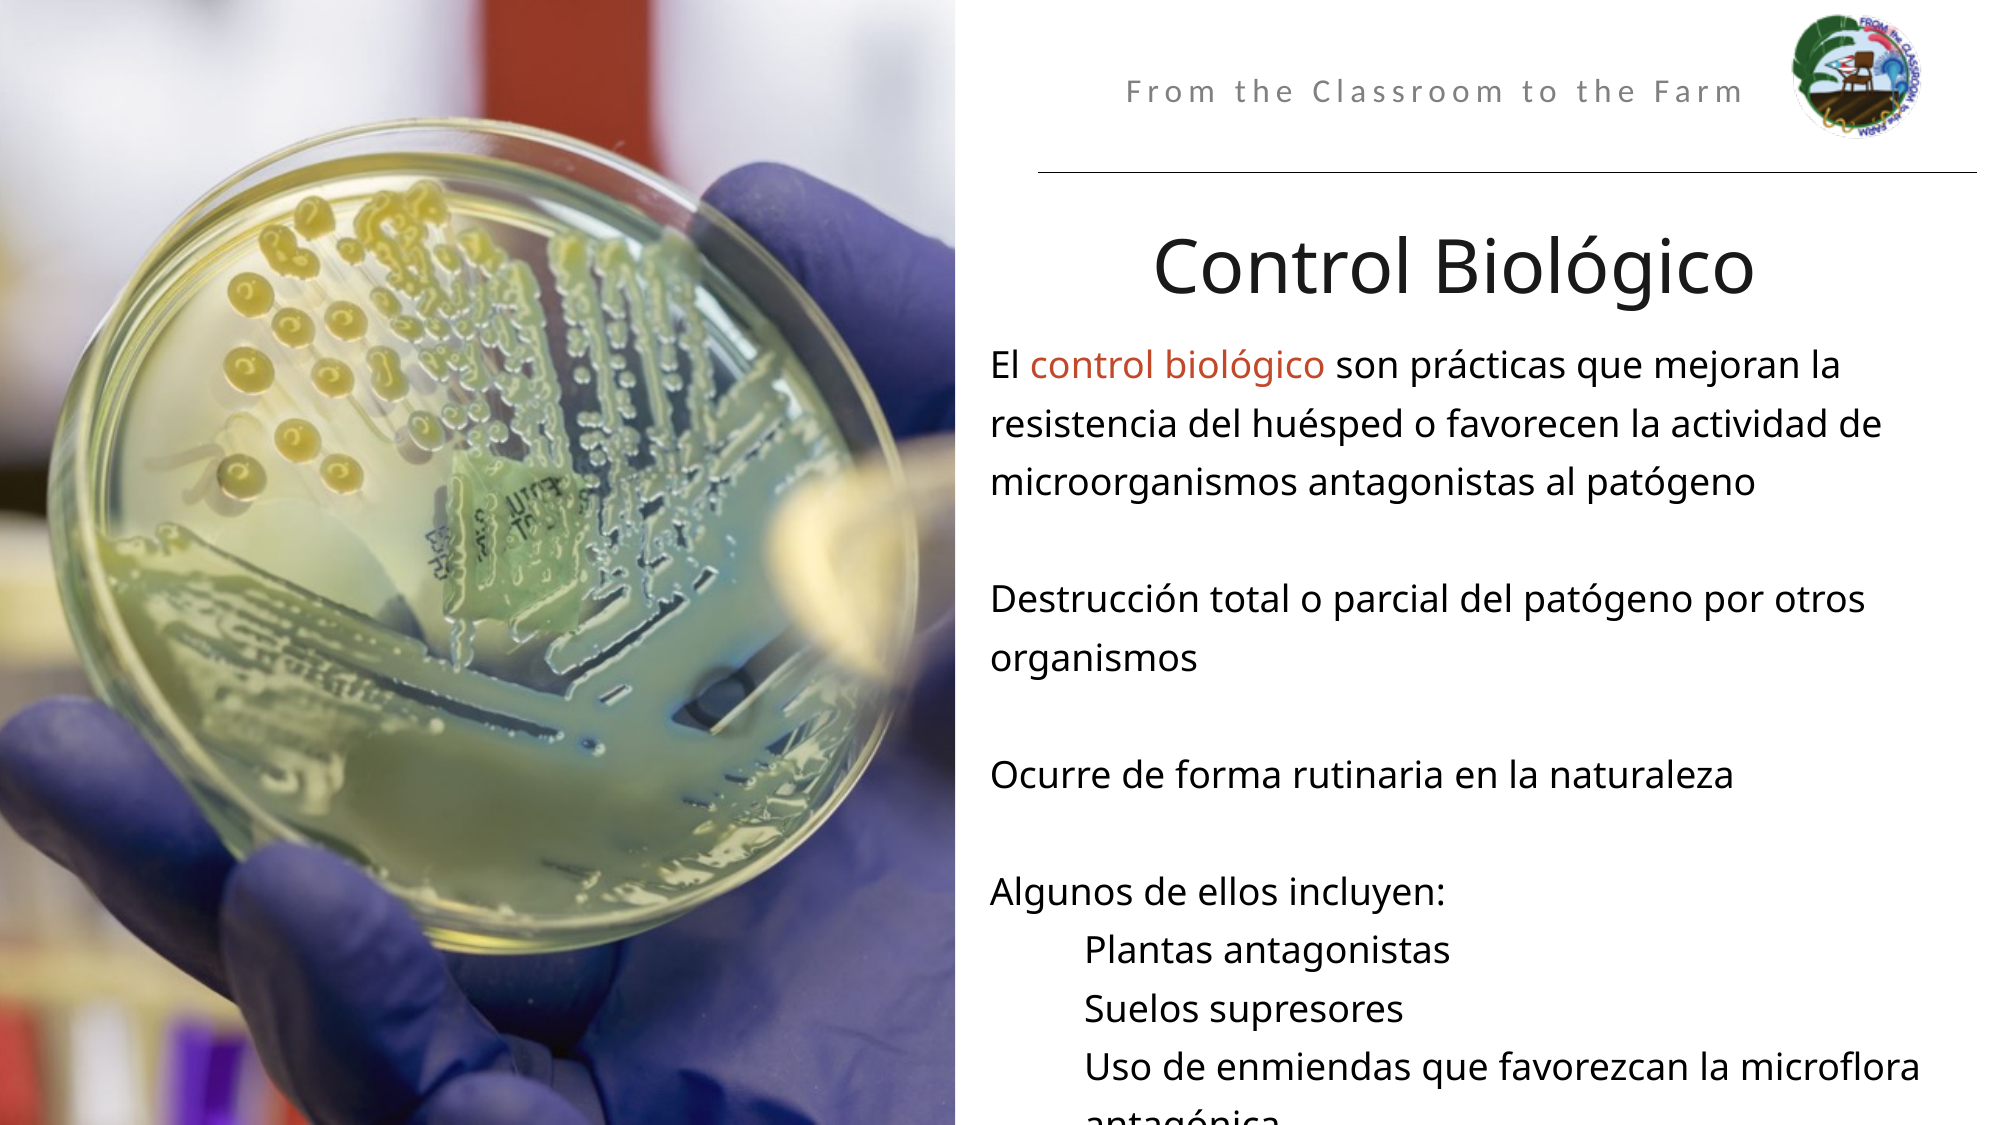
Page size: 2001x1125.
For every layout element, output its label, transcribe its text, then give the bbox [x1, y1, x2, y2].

picture [0, 0, 956, 1125]
text_box El control biológico son prácticas que mejoran la resistencia del huésped o favorecen la actividad de microorganismos antagonistas al patógeno Destrucción total o parcial del patógeno por otros organismos Ocurre de forma rutinaria en la naturaleza Algunos de ellos incluyen: Plantas antagonistas Suelos supresores Uso de enmiendas que favorezcan la microflora antagónica Microorganismos antagonistas o sus productos secundarios [956, 320, 2000, 1125]
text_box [1037, 0, 1978, 306]
